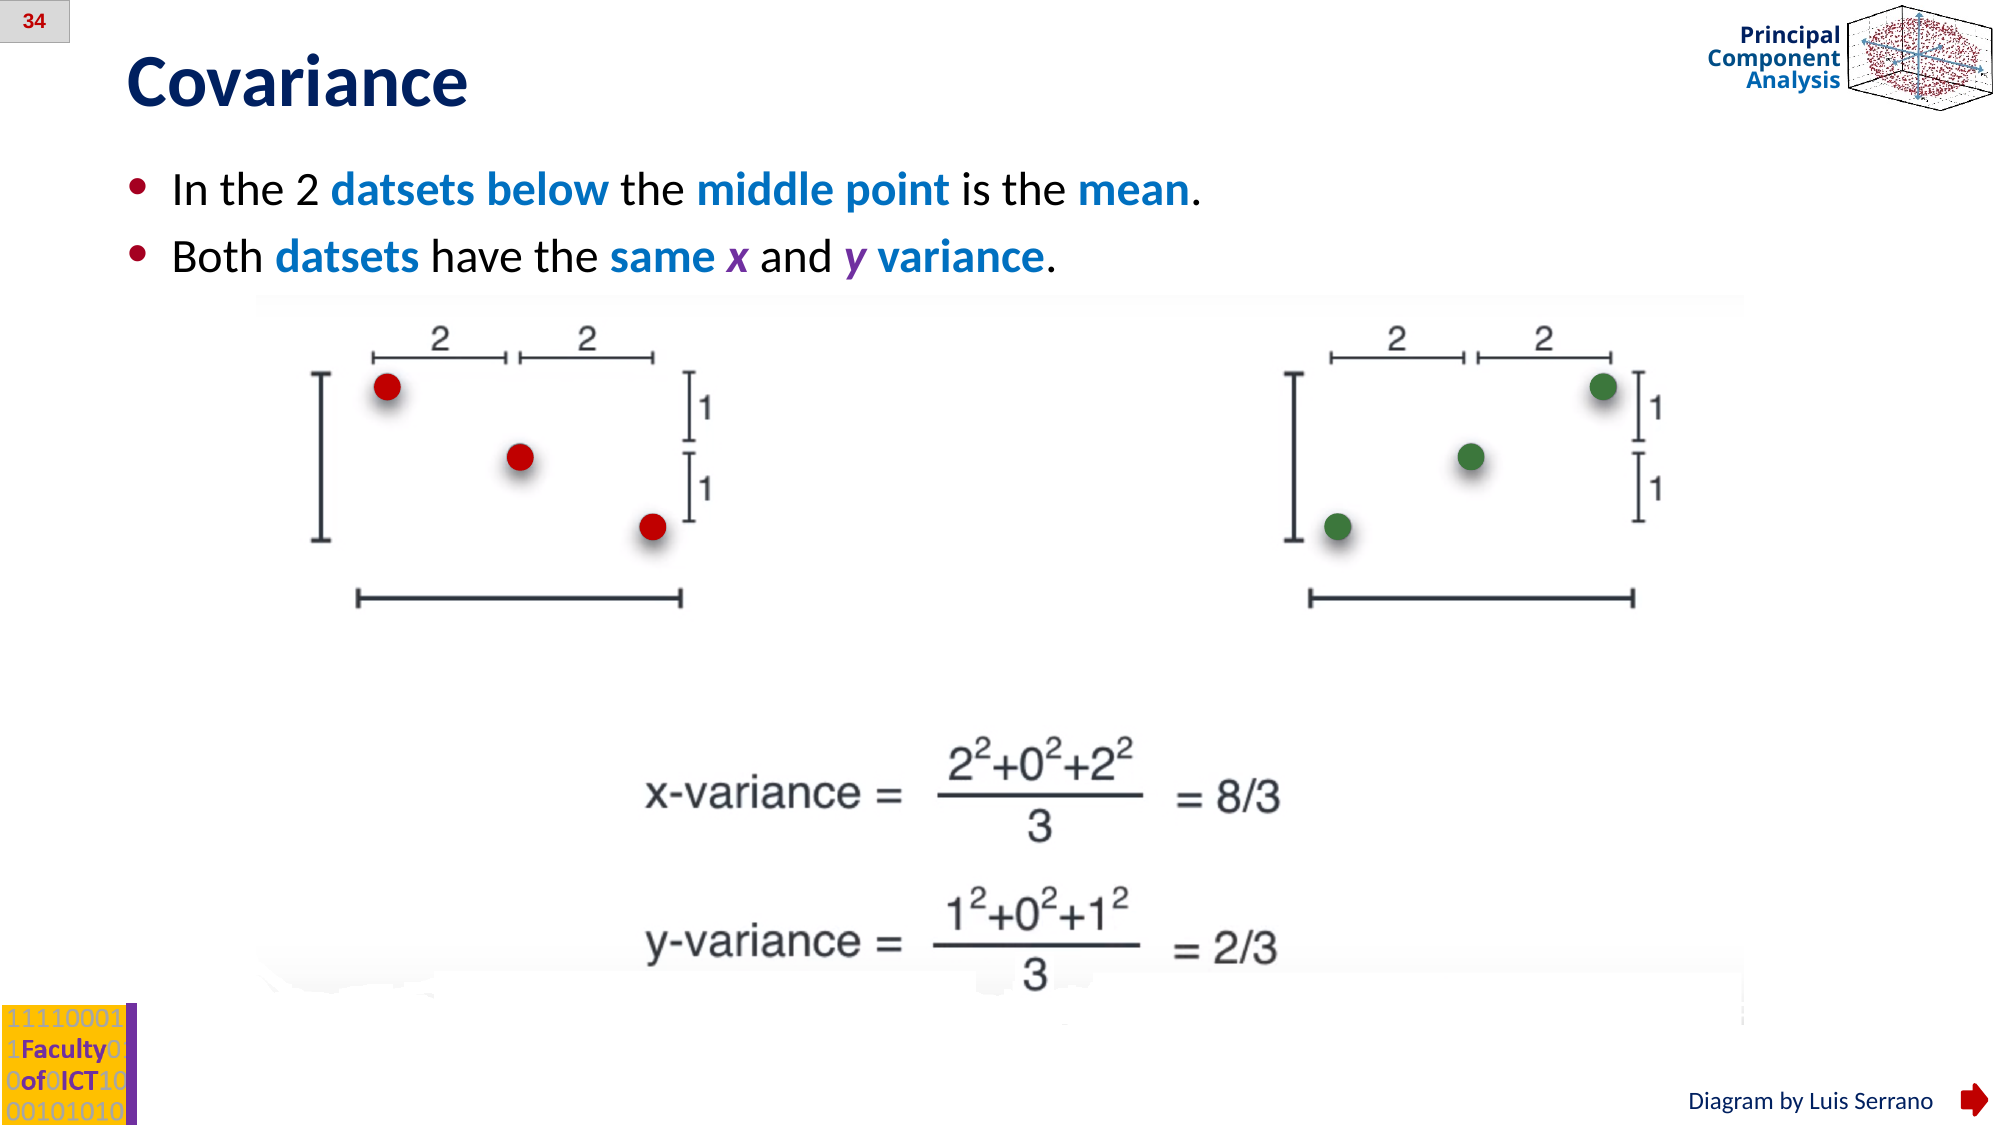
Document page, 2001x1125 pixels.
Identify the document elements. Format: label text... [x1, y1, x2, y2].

title Covariance [112, 29, 1425, 130]
list In the 2 datsets below the middle point is the mean. Both datsets have the same x and y variance. [112, 149, 1913, 388]
picture [255, 295, 1744, 1026]
picture [1847, 5, 1993, 111]
text_box Principal Component Analysis [1688, 17, 1842, 101]
picture [0, 1003, 138, 1125]
text_box 34 [0, 0, 70, 43]
text_box Diagram by Luis Serrano [1673, 1077, 1987, 1122]
